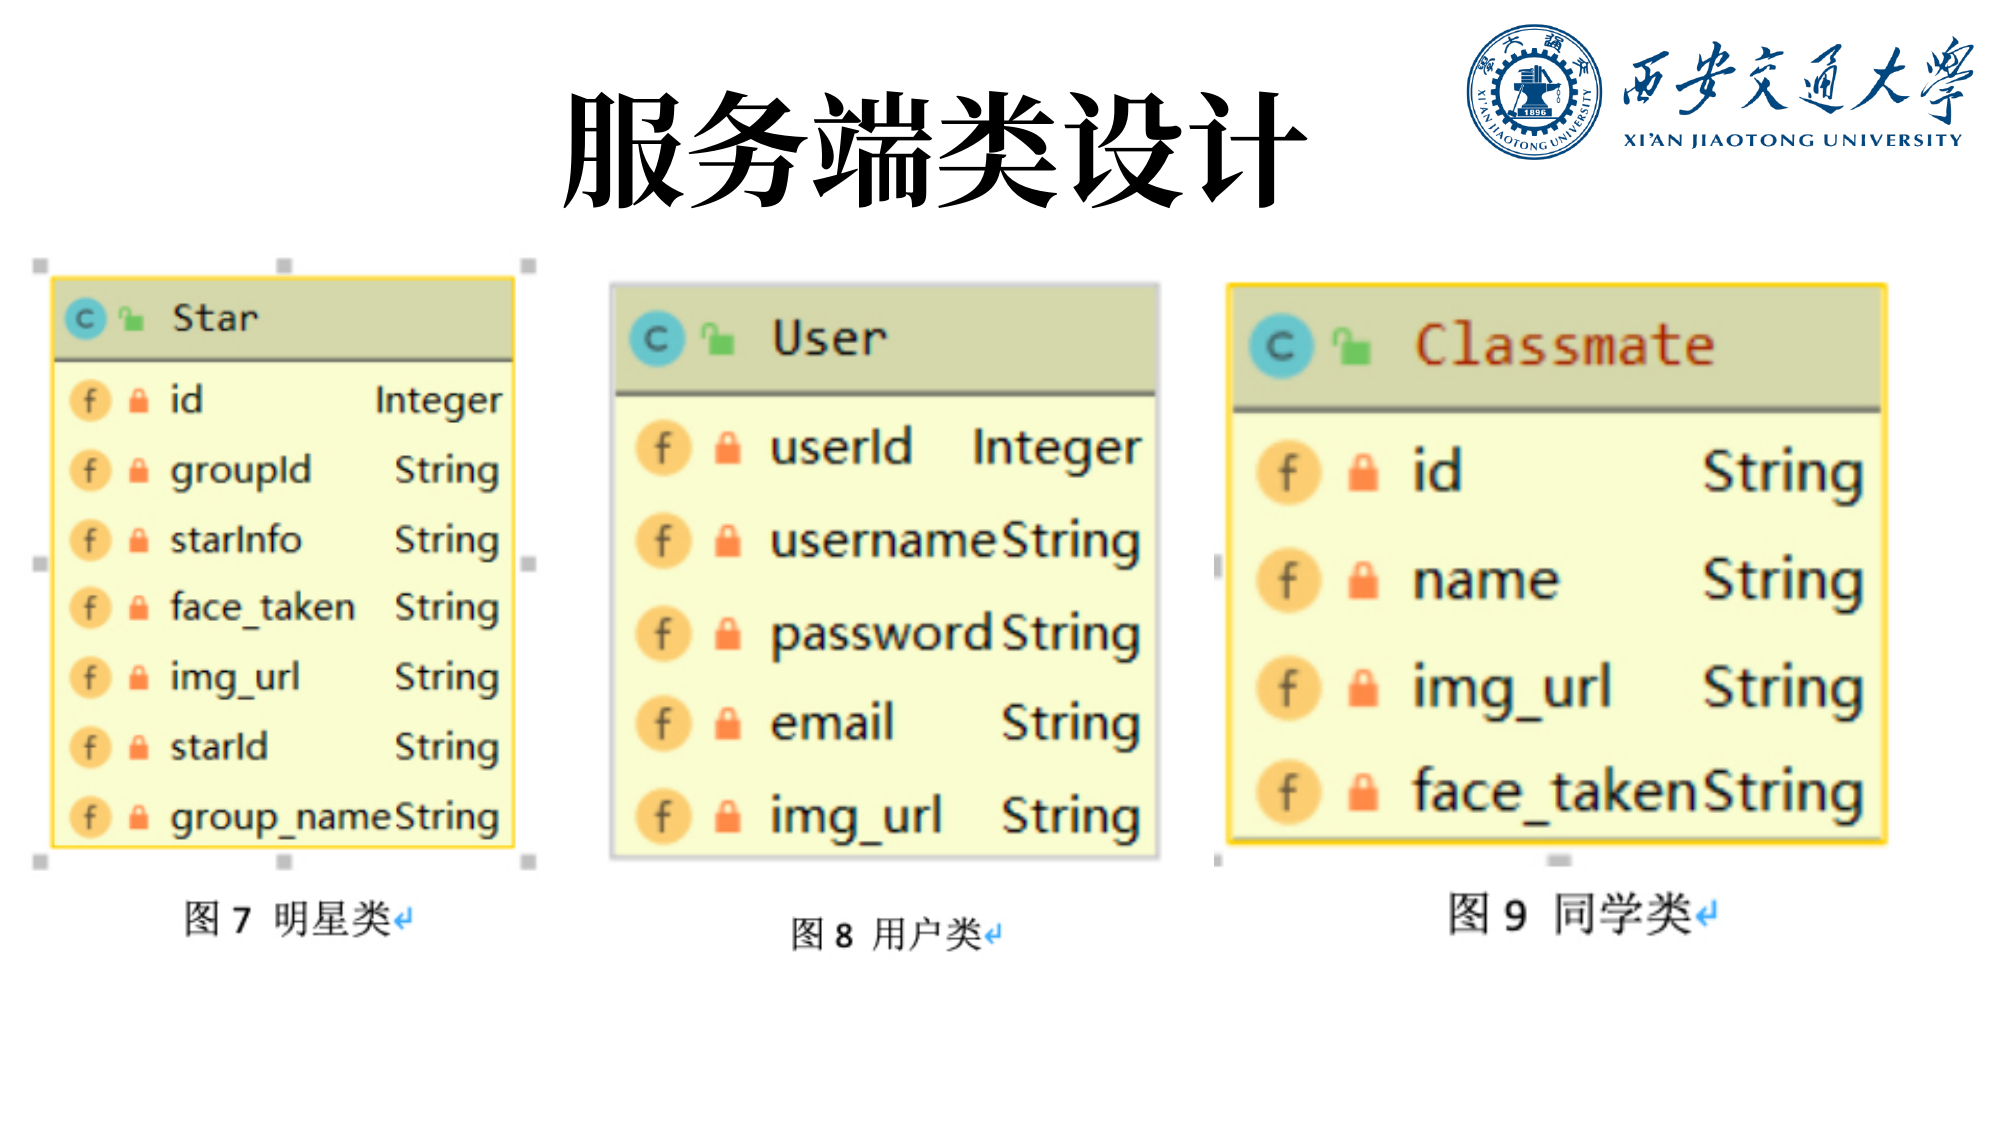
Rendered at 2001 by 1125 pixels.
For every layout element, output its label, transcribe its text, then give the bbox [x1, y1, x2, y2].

picture [6, 247, 541, 947]
picture [1214, 280, 1895, 947]
picture [592, 268, 1174, 968]
picture [1466, 14, 1975, 163]
text_box 服务端类设计 [545, 65, 1326, 231]
